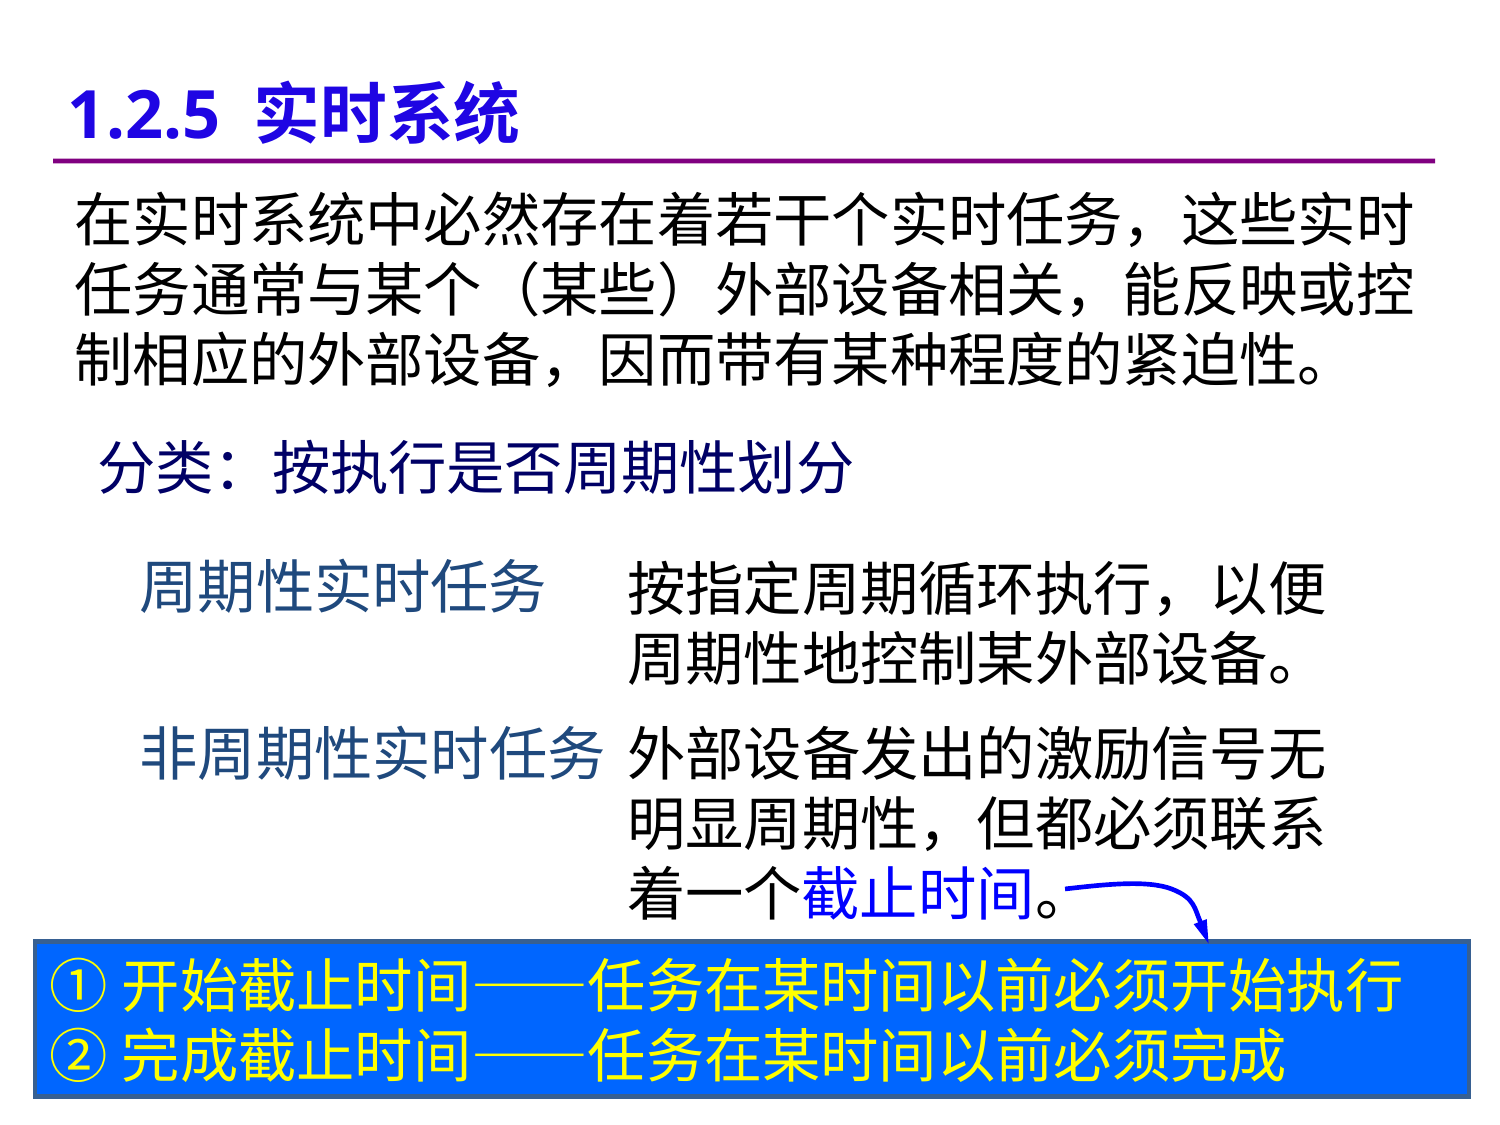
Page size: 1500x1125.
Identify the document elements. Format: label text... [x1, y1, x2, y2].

text_box ①开始截止时间——任务在某时间以前必须开始执行 ②完成截止时间——任务在某时间以前必须完成 [34, 941, 1469, 1097]
text_box 在实时系统中必然存在着若干个实时任务，这些实时任务通常与某个（某些）外部设备相关，能反映或控制相应的外部设备，因而带有某种程度的紧迫性。 [59, 175, 1460, 400]
text_box 周期性实时任务 [124, 542, 575, 628]
text_box [1065, 883, 1209, 944]
text_box 外部设备发出的激励信号无明显周期性，但都必须联系着一个截止时间。 [612, 709, 1375, 935]
text_box 按指定周期循环执行，以便周期性地控制某外部设备。 [612, 544, 1375, 700]
text_box 分类：按执行是否周期性划分 [82, 423, 1407, 509]
text_box 1.2.5 实时系统 [53, 64, 647, 138]
text_box 非周期性实时任务 [125, 709, 612, 795]
slide_number [1074, 1042, 1425, 1103]
